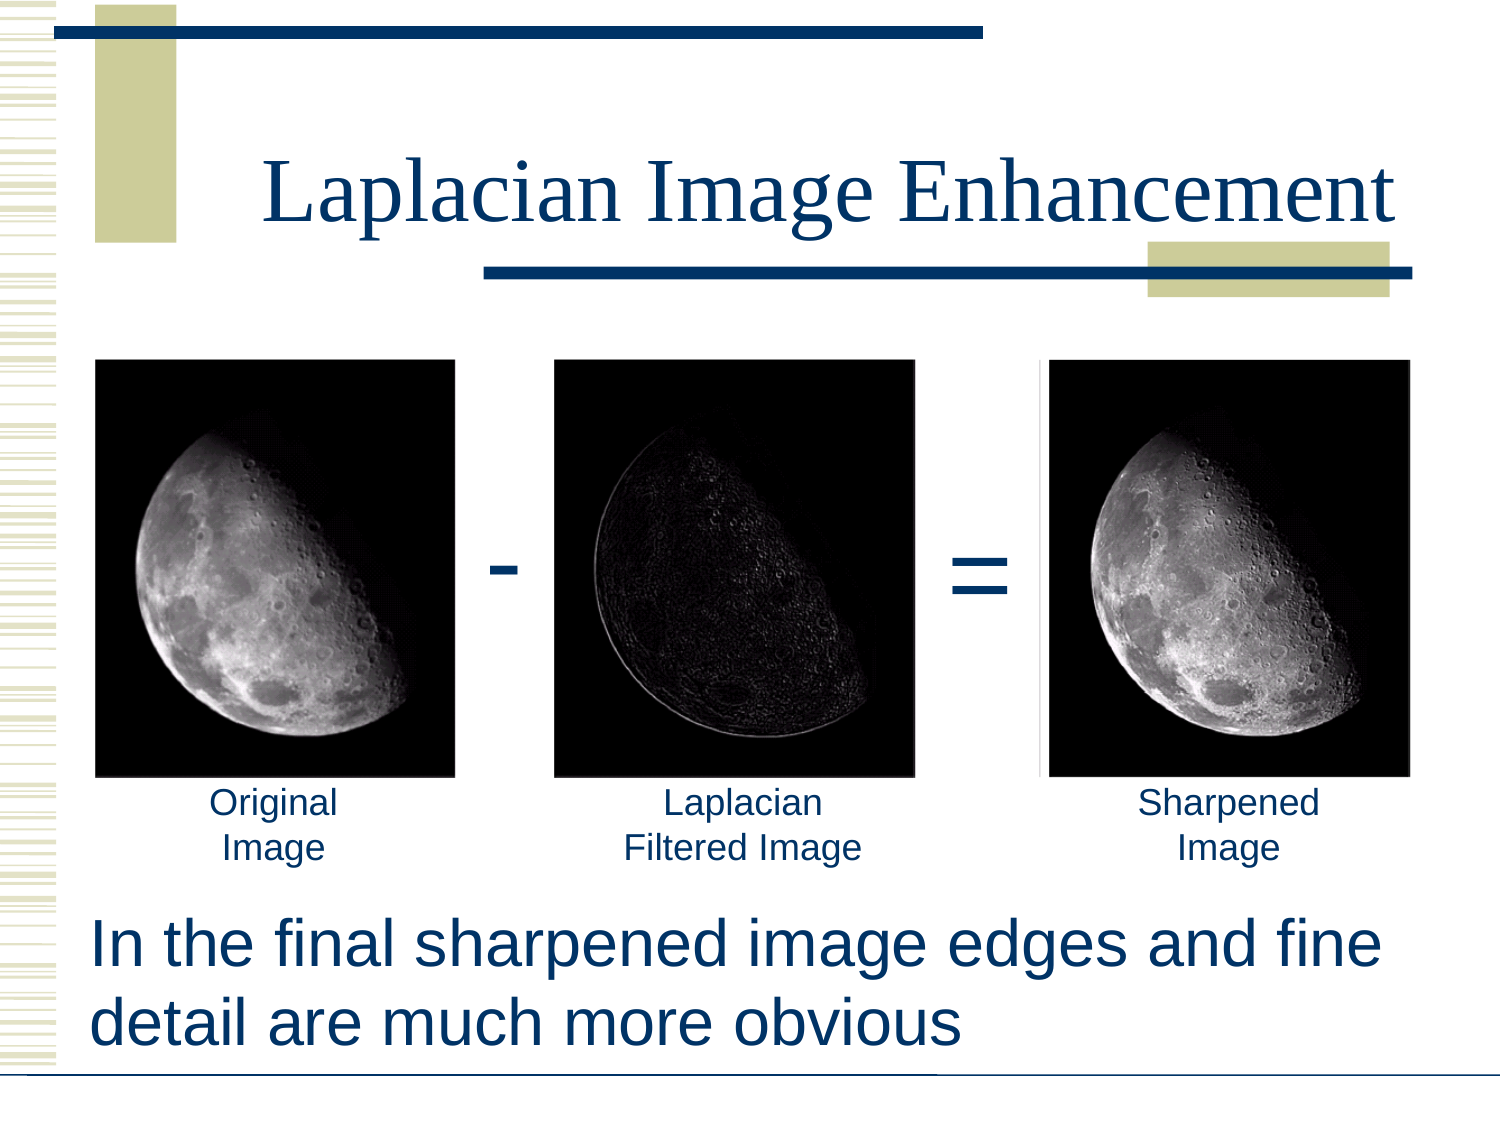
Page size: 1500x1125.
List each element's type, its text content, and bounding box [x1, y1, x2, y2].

picture [1039, 352, 1417, 785]
text_box - [470, 480, 538, 631]
text_box Laplacian Filtered Image [608, 793, 878, 876]
text_box Original Image [194, 793, 353, 876]
picture [81, 354, 460, 784]
picture [549, 354, 922, 784]
text_box = [932, 493, 1029, 644]
text_box In the final sharpened image edges and fine detail are much more obvious [74, 891, 1425, 1125]
title Laplacian Image Enhancement [224, 99, 1436, 288]
text_box Sharpened Image [1122, 794, 1336, 876]
